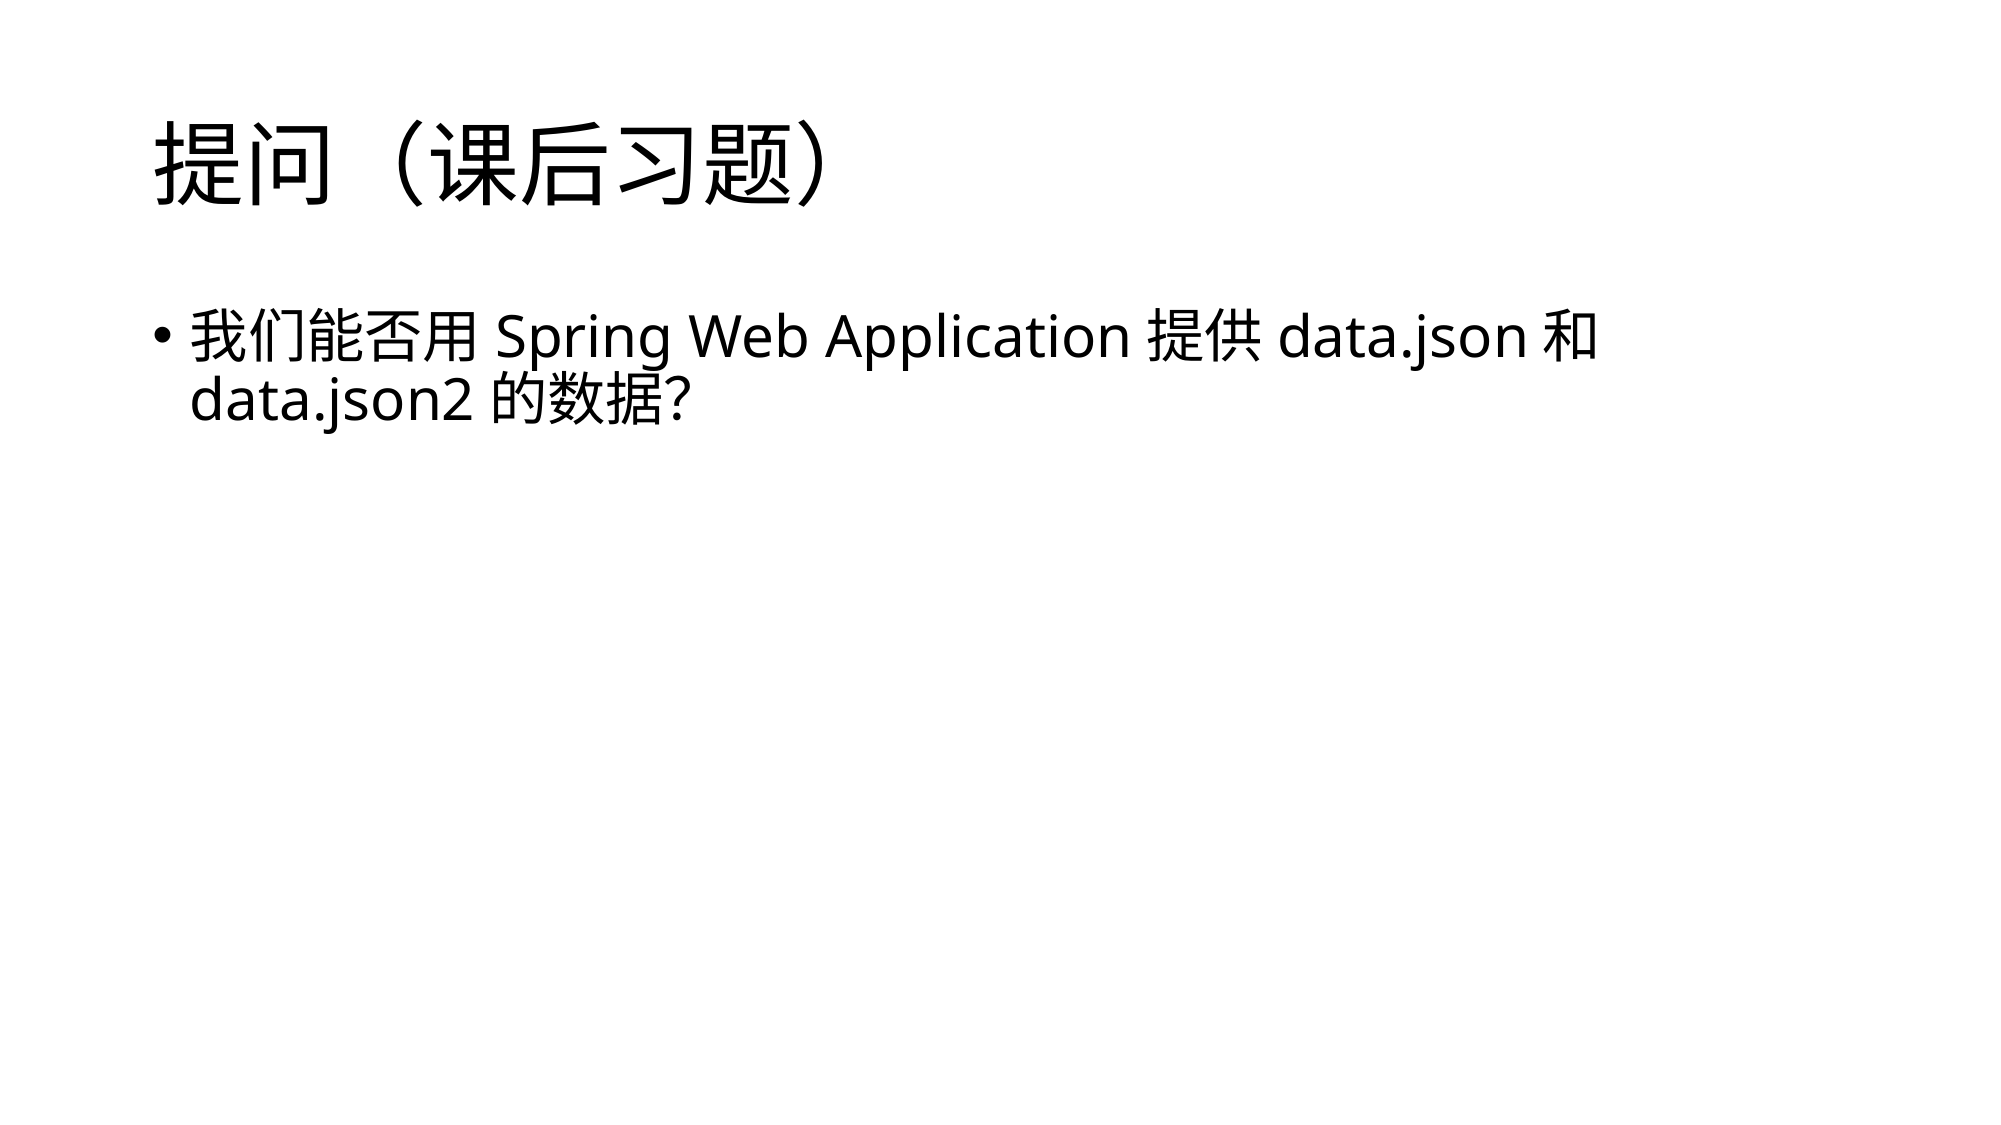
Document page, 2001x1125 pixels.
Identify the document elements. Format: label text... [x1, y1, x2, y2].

list 我们能否用Spring Web Application提供data.json和data.json2的数据？ [137, 299, 1863, 1014]
title 提问（课后习题） [137, 59, 1863, 278]
